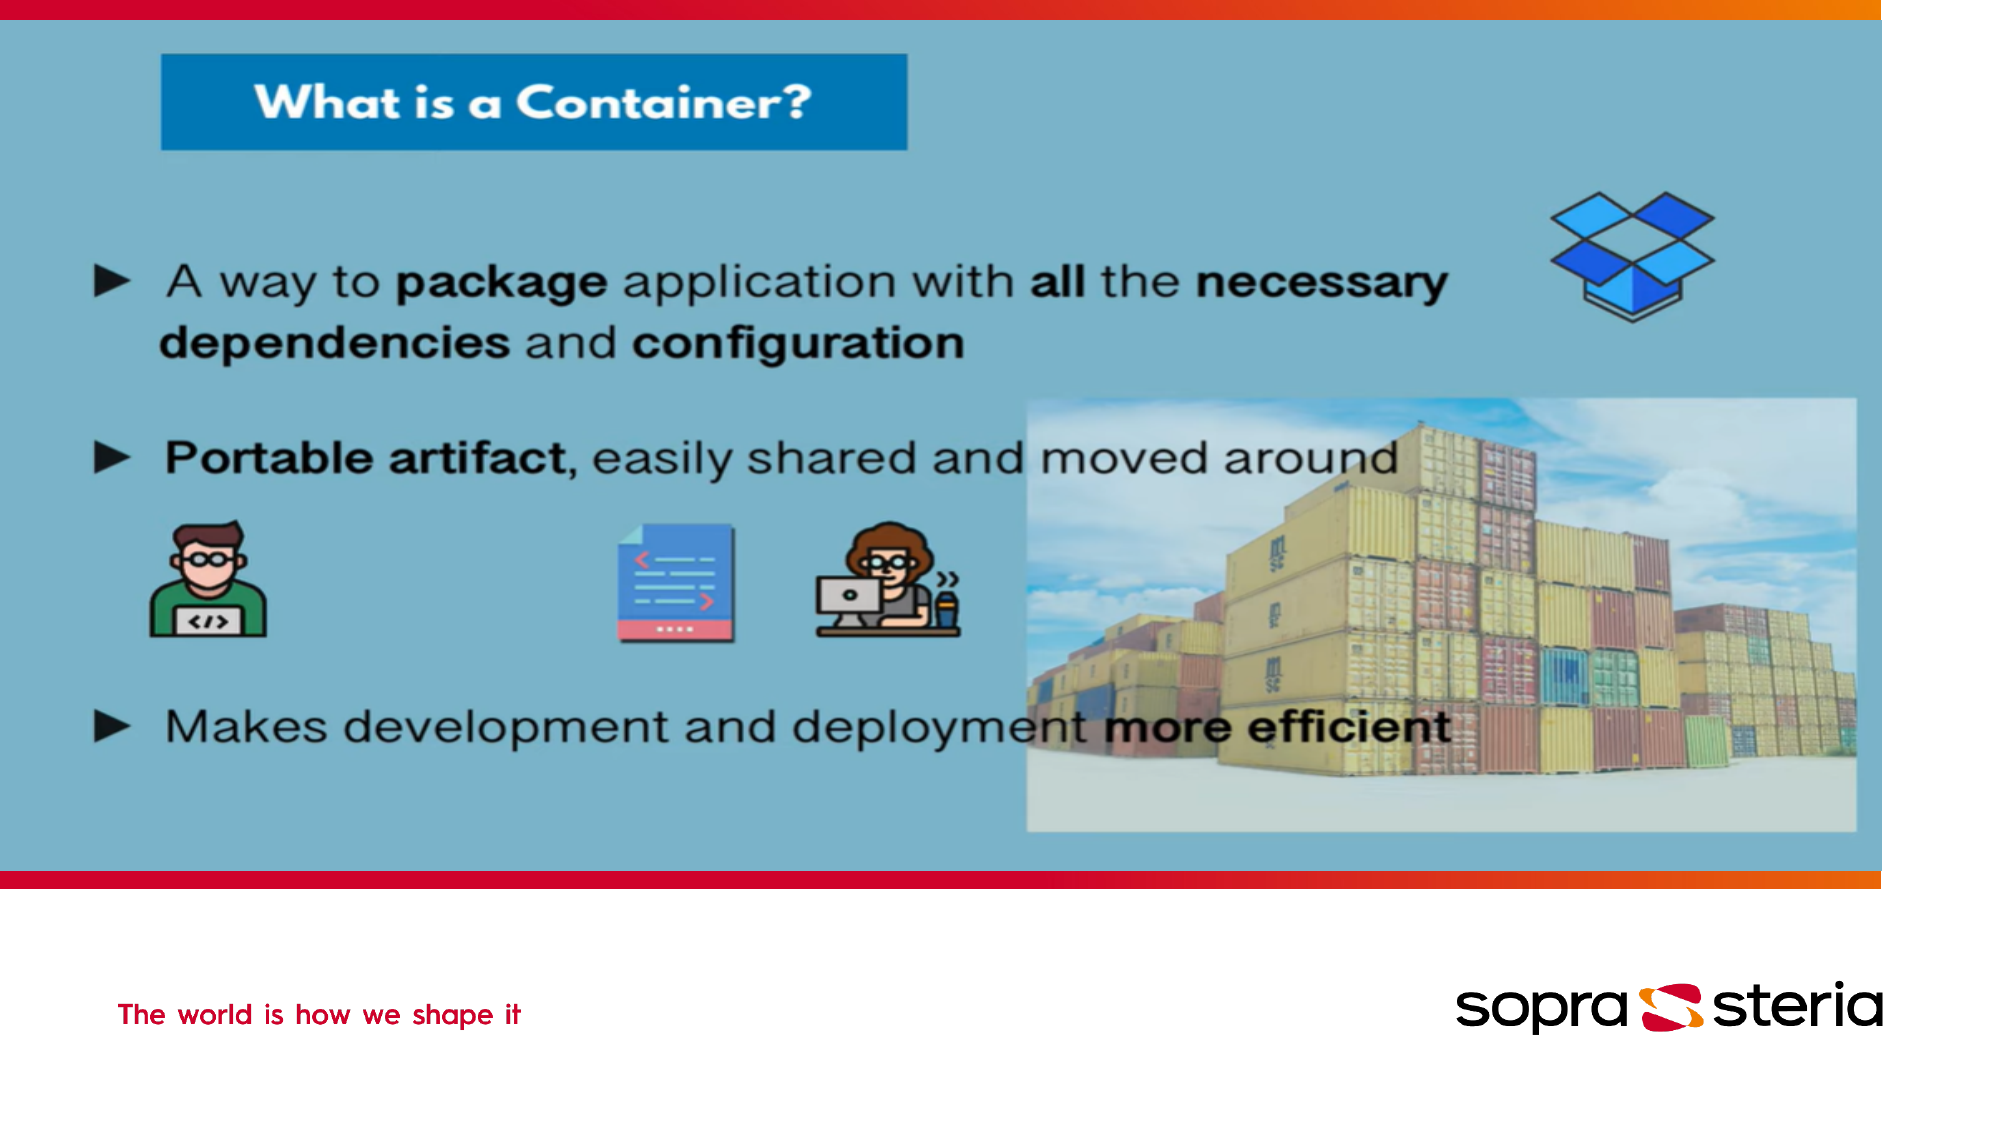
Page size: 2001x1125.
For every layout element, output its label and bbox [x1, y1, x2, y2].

picture [100, 987, 545, 1049]
picture [1423, 946, 1915, 1069]
picture [0, 0, 1882, 889]
